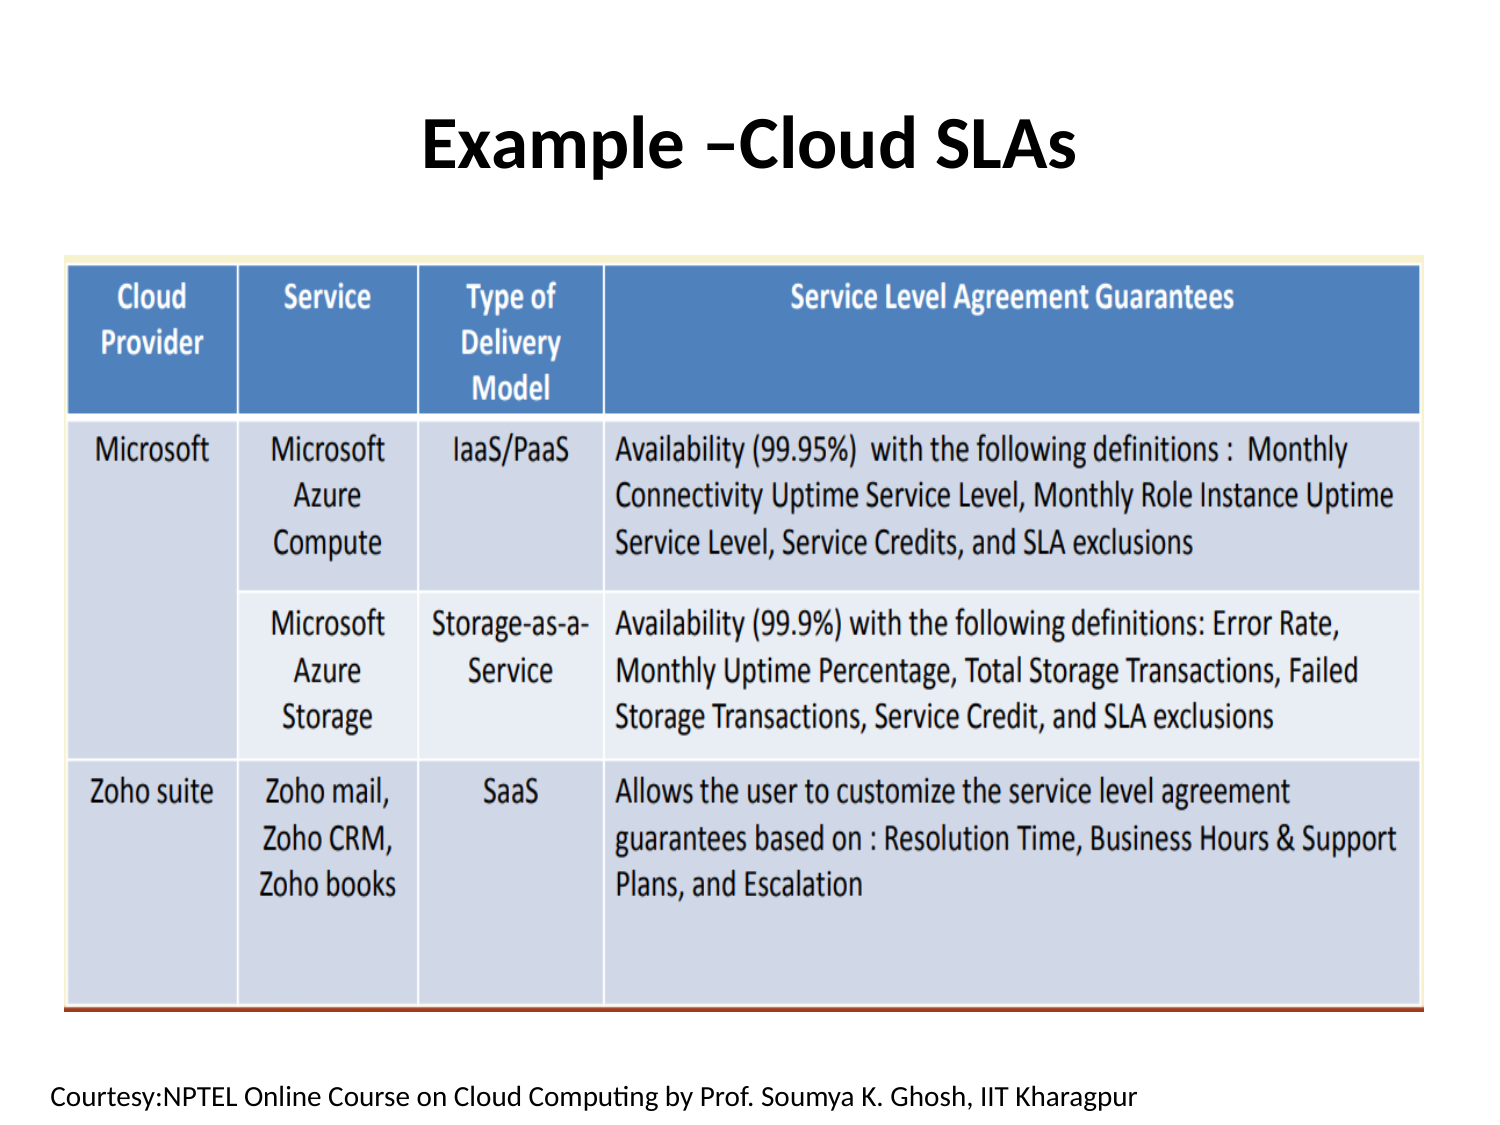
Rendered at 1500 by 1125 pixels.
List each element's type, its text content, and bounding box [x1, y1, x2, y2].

picture [64, 255, 1424, 1012]
title Example –Cloud SLAs [75, 45, 1425, 233]
text_box Courtesy:NPTEL Online Course on Cloud Computing by Prof. Soumya K. Ghosh, IIT Kharagpur [35, 1070, 1154, 1121]
